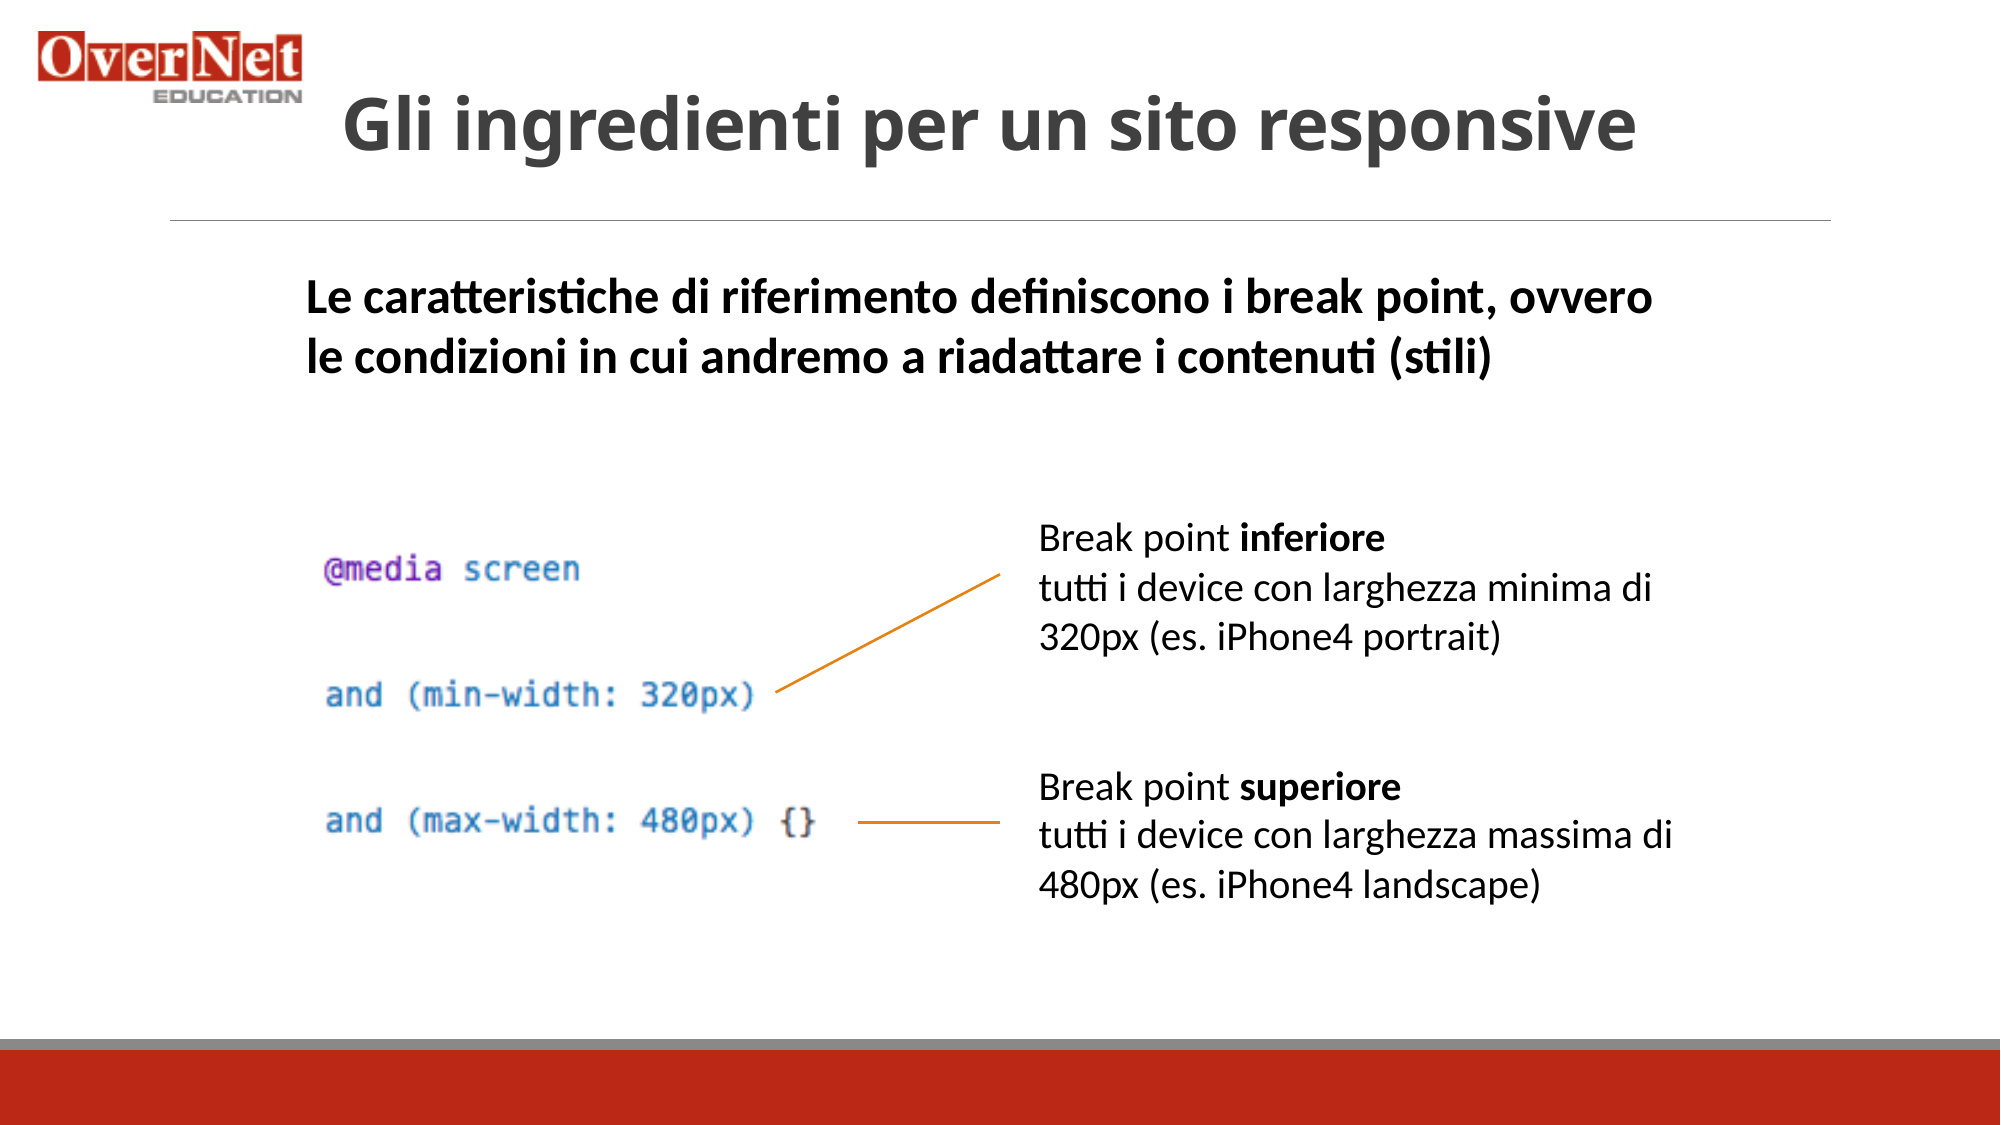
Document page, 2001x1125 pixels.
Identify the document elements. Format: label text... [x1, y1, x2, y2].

text_box Le caratteristiche di riferimento definiscono i break point, ovvero le condizioni in cui andremo a riadattare i contenuti (stili) [291, 255, 1711, 433]
picture [302, 526, 859, 871]
picture [35, 31, 304, 103]
title Gli ingredienti per un sito responsive [326, 79, 1677, 173]
text_box Break point superiore tutti i device con larghezza massima di 480px (es. iPhone4 landscape) [1023, 751, 1711, 917]
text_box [774, 573, 1001, 693]
text_box Break point inferiore tutti i device con larghezza minima di 320px (es. iPhone4 portrait) [1023, 503, 1711, 669]
